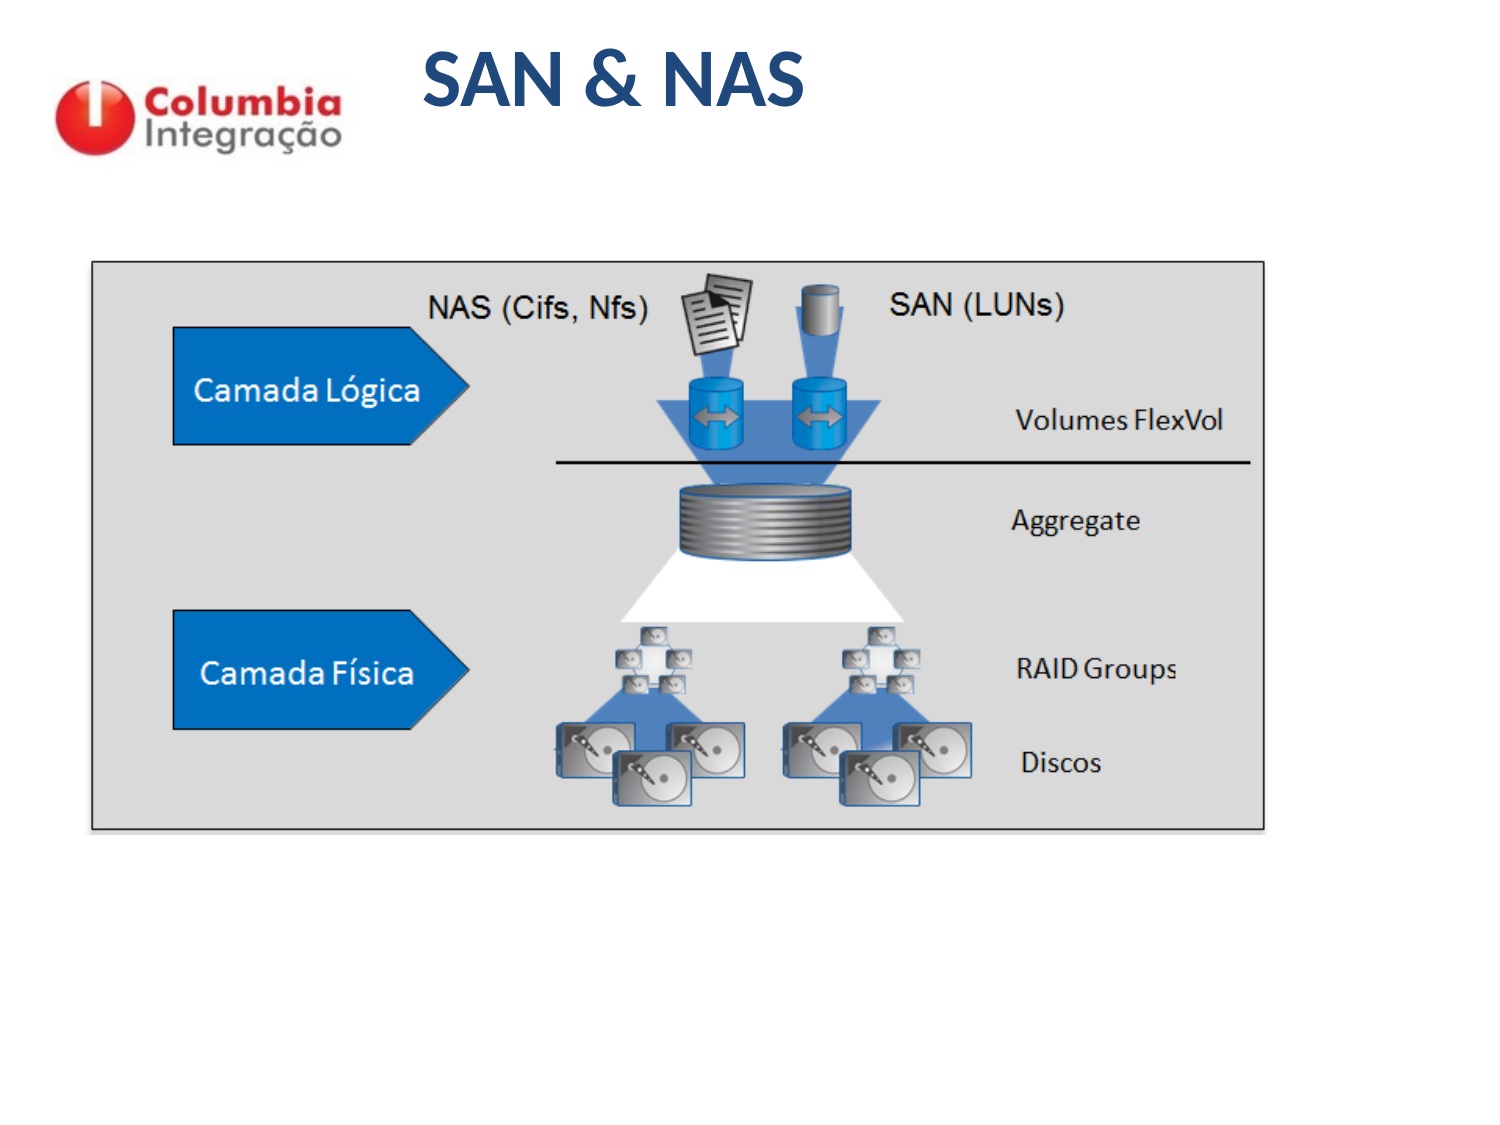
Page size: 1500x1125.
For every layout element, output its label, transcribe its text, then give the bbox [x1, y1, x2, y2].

picture [53, 78, 354, 168]
picture [76, 255, 1268, 836]
title SAN & NAS [407, 15, 1500, 257]
